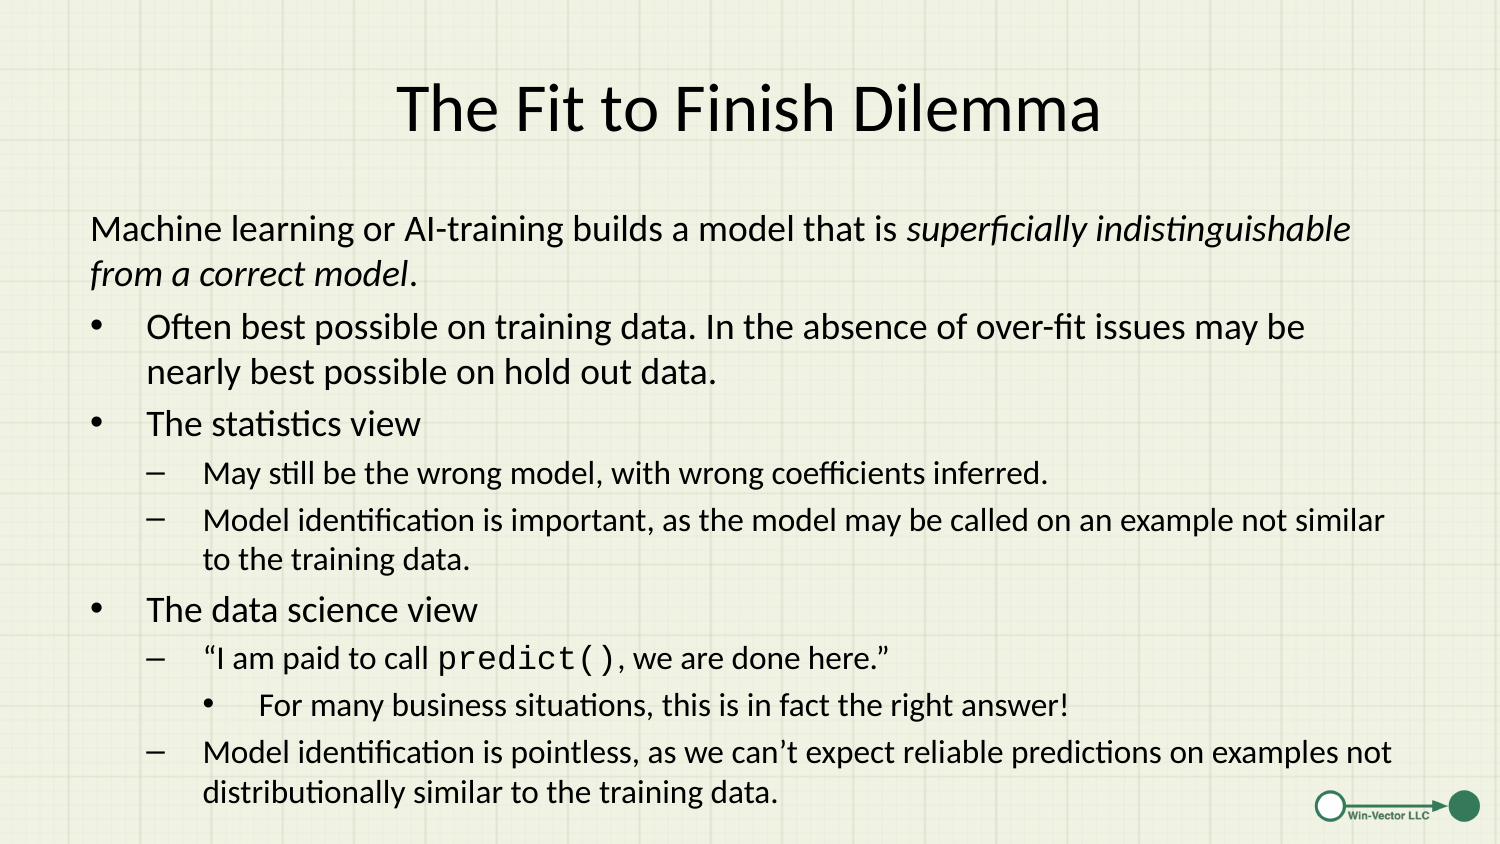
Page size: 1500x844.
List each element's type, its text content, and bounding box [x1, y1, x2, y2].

list Machine learning or AI-training builds a model that is superficially indistinguishable from a correct model. Often best possible on training data. In the absence of over-fit issues may be nearly best possible on hold out data. The statistics view May still be the wrong model, with wrong coefficients inferred. Model identification is important, as the model may be called on an example not similar to the training data. The data science view “I am paid to call predict(), we are done here.” For many business situations, this is in fact the right answer! Model identification is pointless, as we can’t expect reliable predictions on examples not distributionally similar to the training data. [75, 196, 1425, 754]
title The Fit to Finish Dilemma [75, 33, 1425, 175]
picture [0, 0, 1500, 844]
